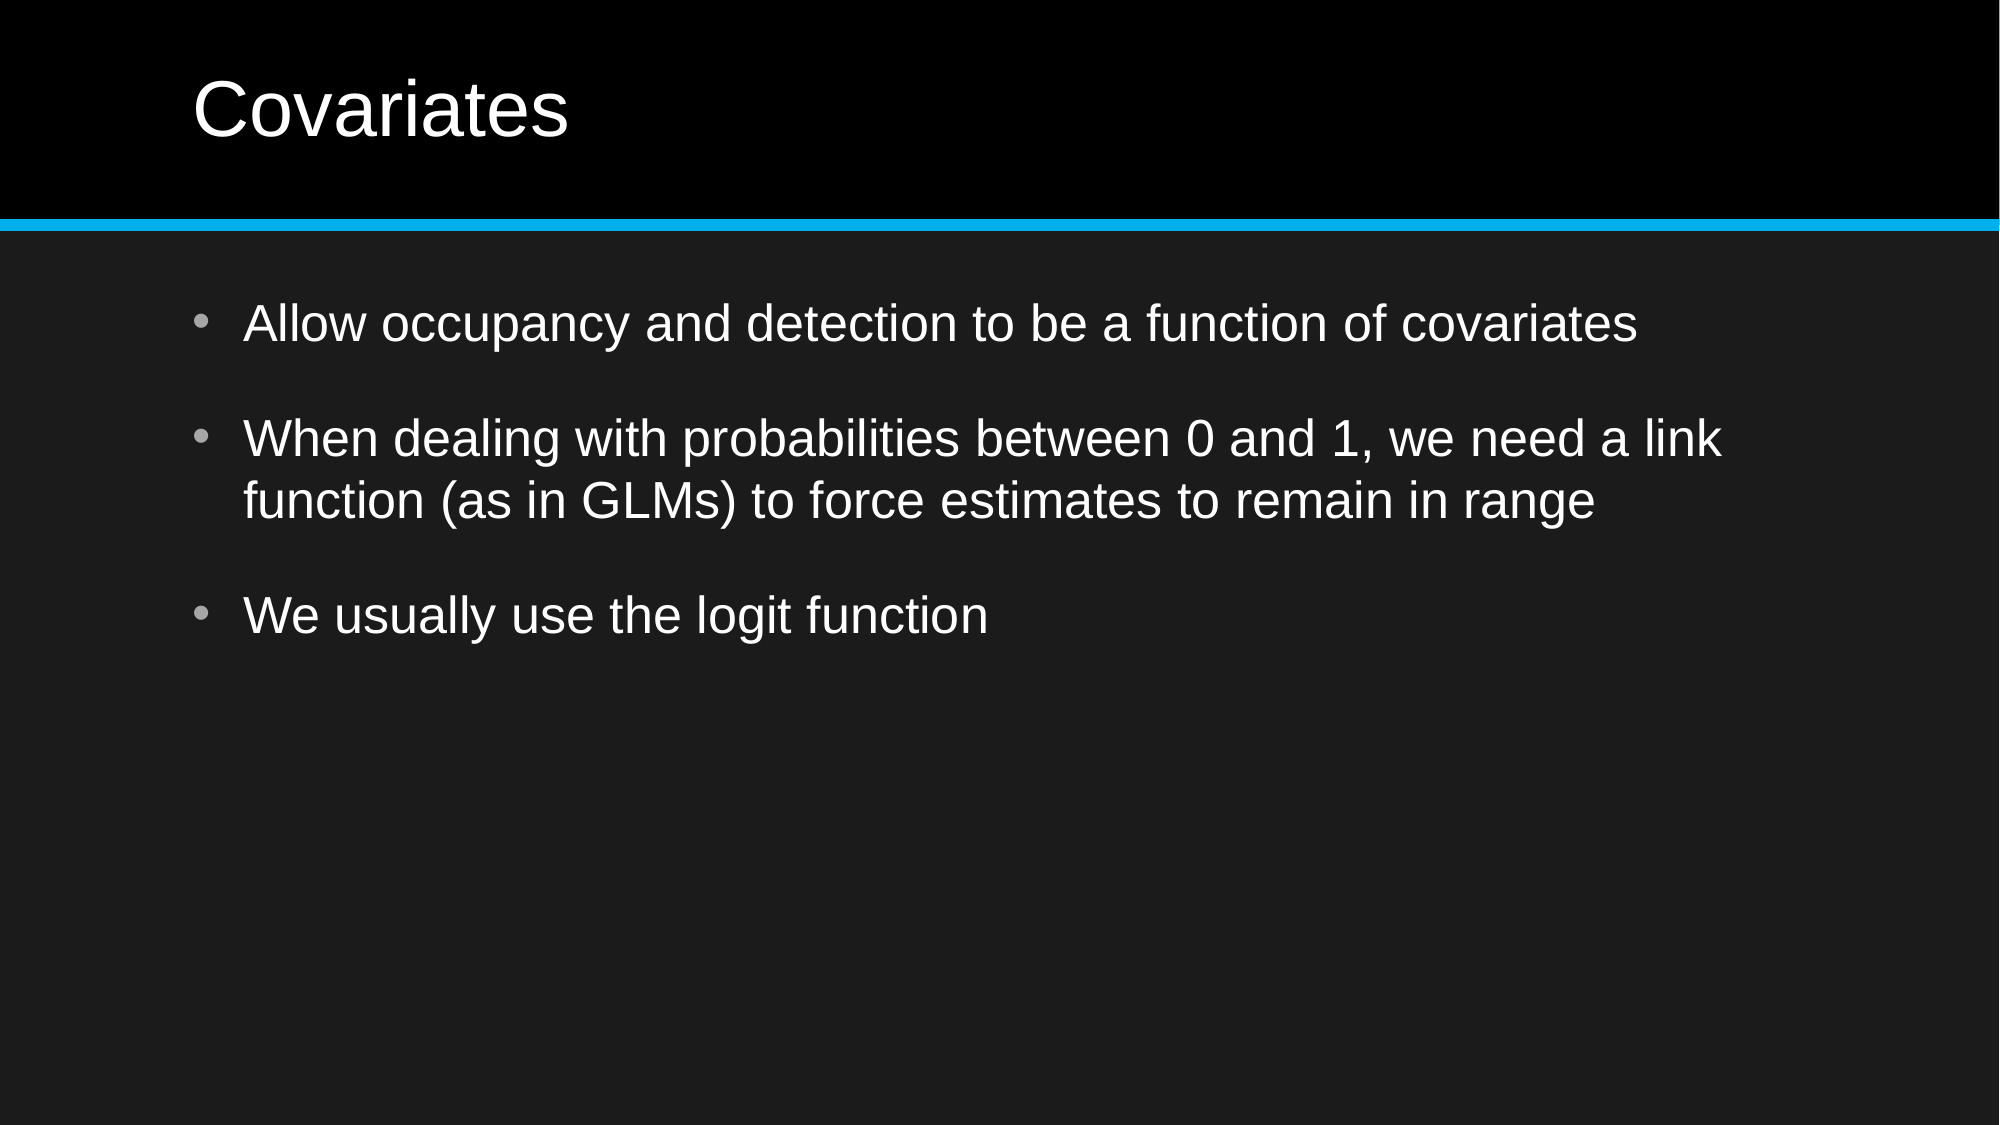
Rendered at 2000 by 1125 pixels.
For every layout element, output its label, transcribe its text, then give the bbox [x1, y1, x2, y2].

title Covariates [174, 20, 1825, 201]
